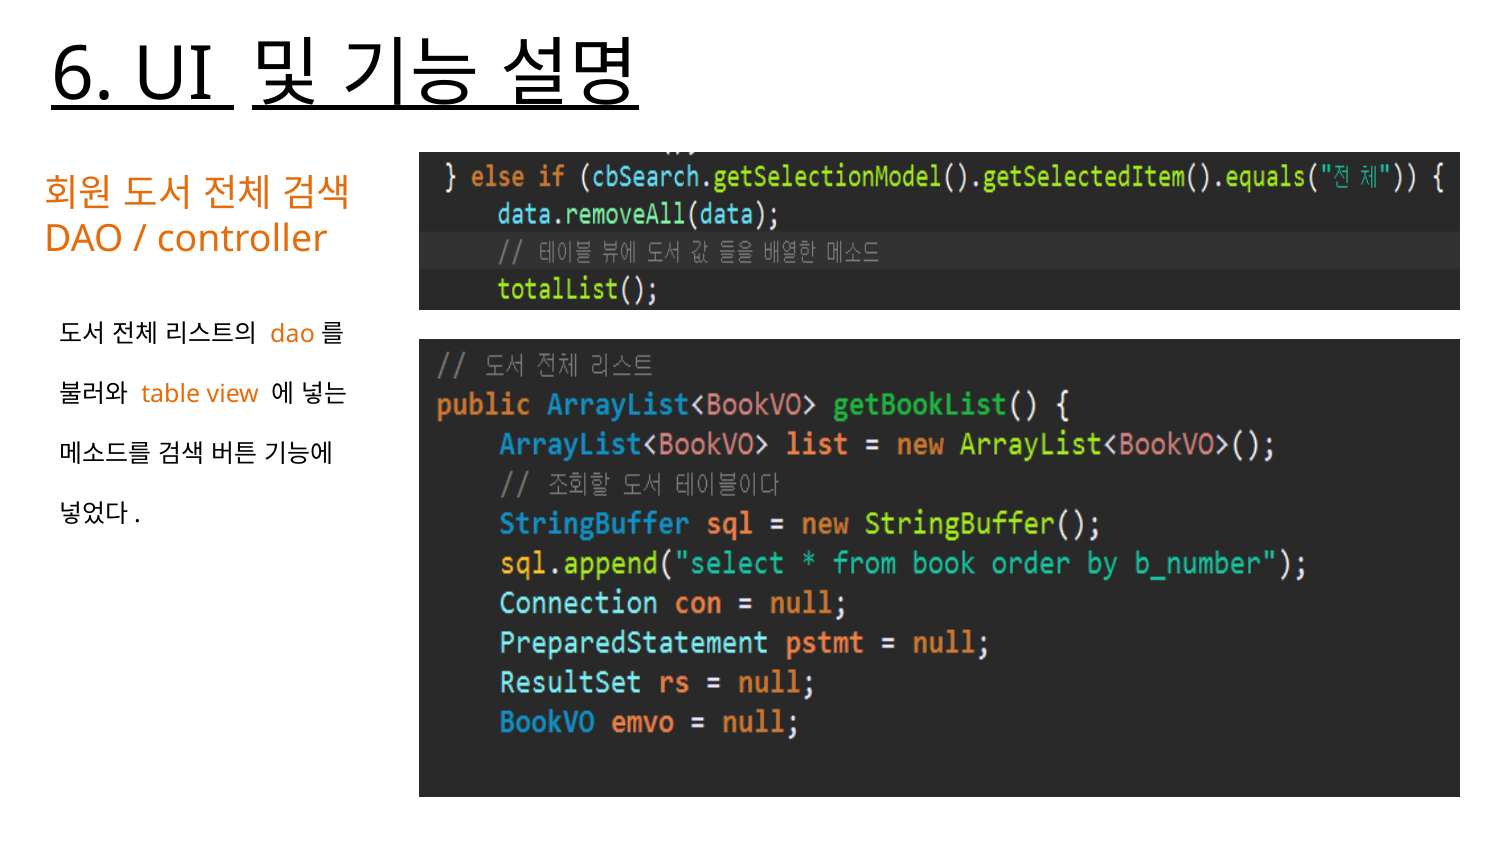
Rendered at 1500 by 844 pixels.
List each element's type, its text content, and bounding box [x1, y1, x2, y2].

text_box 6. UI 및 기능 설명 [36, 16, 994, 122]
picture [418, 151, 1461, 311]
text_box 도서 전체 리스트의 dao를 불러와 table view 에 넣는 메소드를 검색 버튼 기능에 넣었다. [44, 309, 366, 535]
text_box 회원 도서 전체 검색 DAO / controller [29, 161, 413, 267]
picture [418, 338, 1461, 798]
